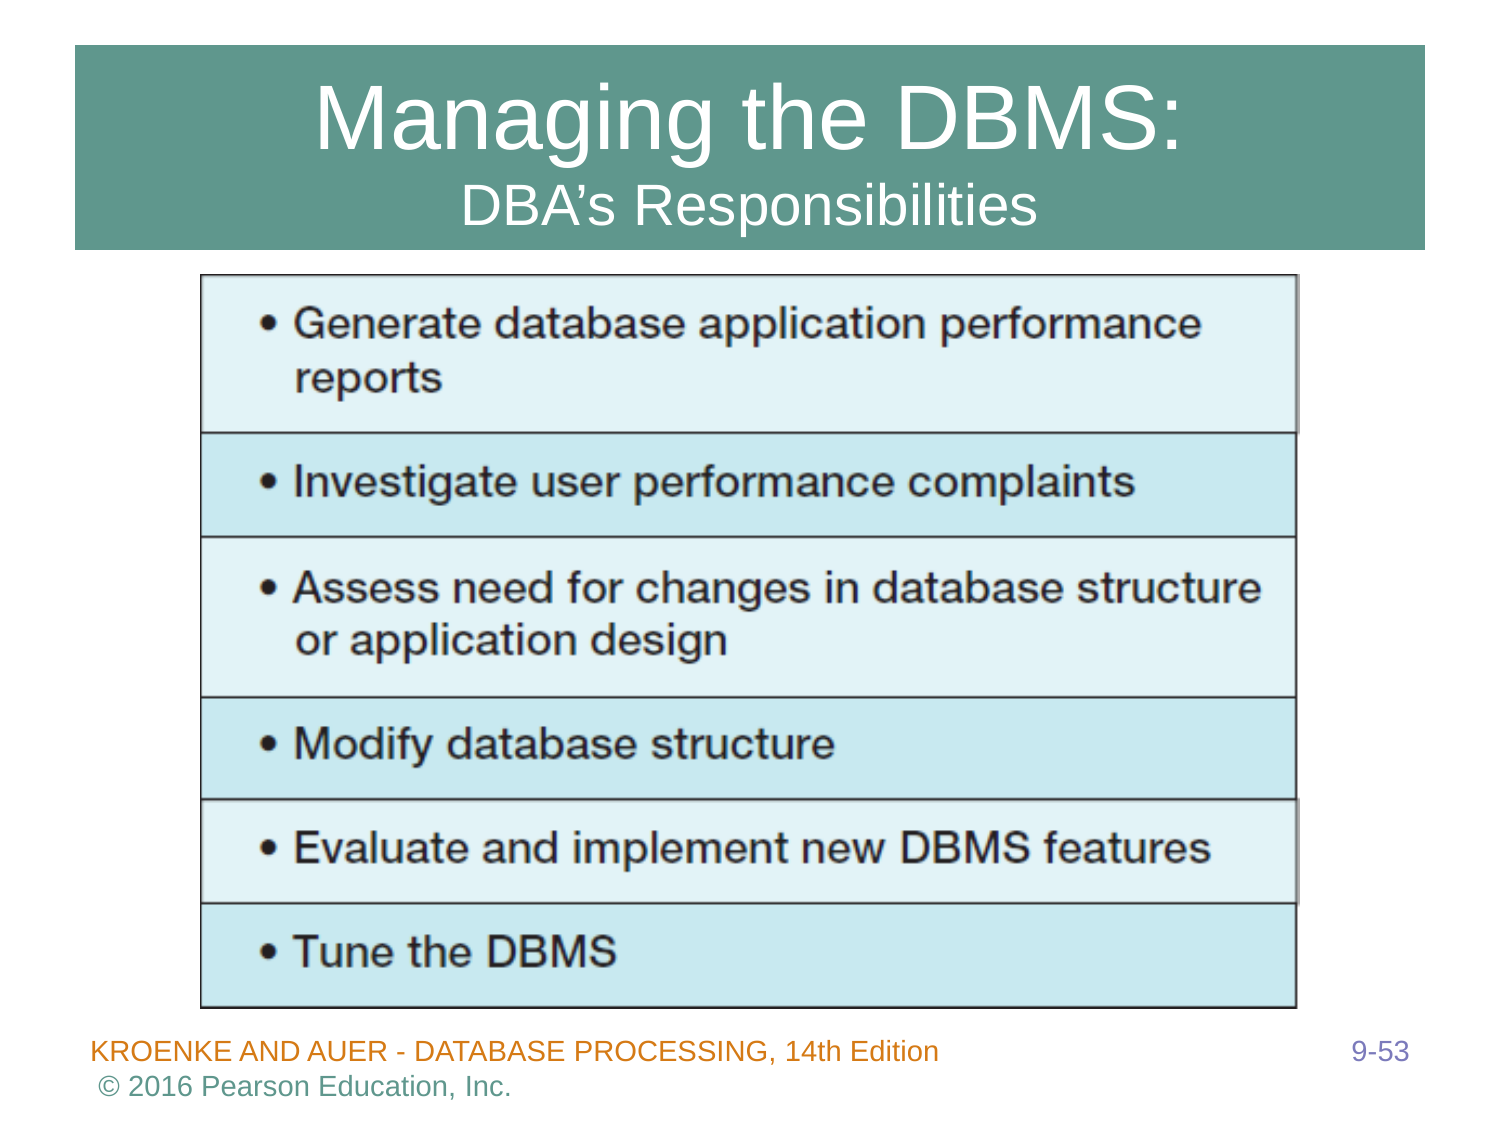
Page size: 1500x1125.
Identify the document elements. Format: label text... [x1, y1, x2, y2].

slide_number 9-53 [1074, 1024, 1426, 1103]
picture [199, 274, 1301, 1010]
title Managing the DBMS: DBA’s Responsibilities [74, 44, 1426, 251]
footer KROENKE AND AUER - DATABASE PROCESSING, 14th Edition © 2016 Pearson Education, Inc. [74, 1024, 963, 1104]
